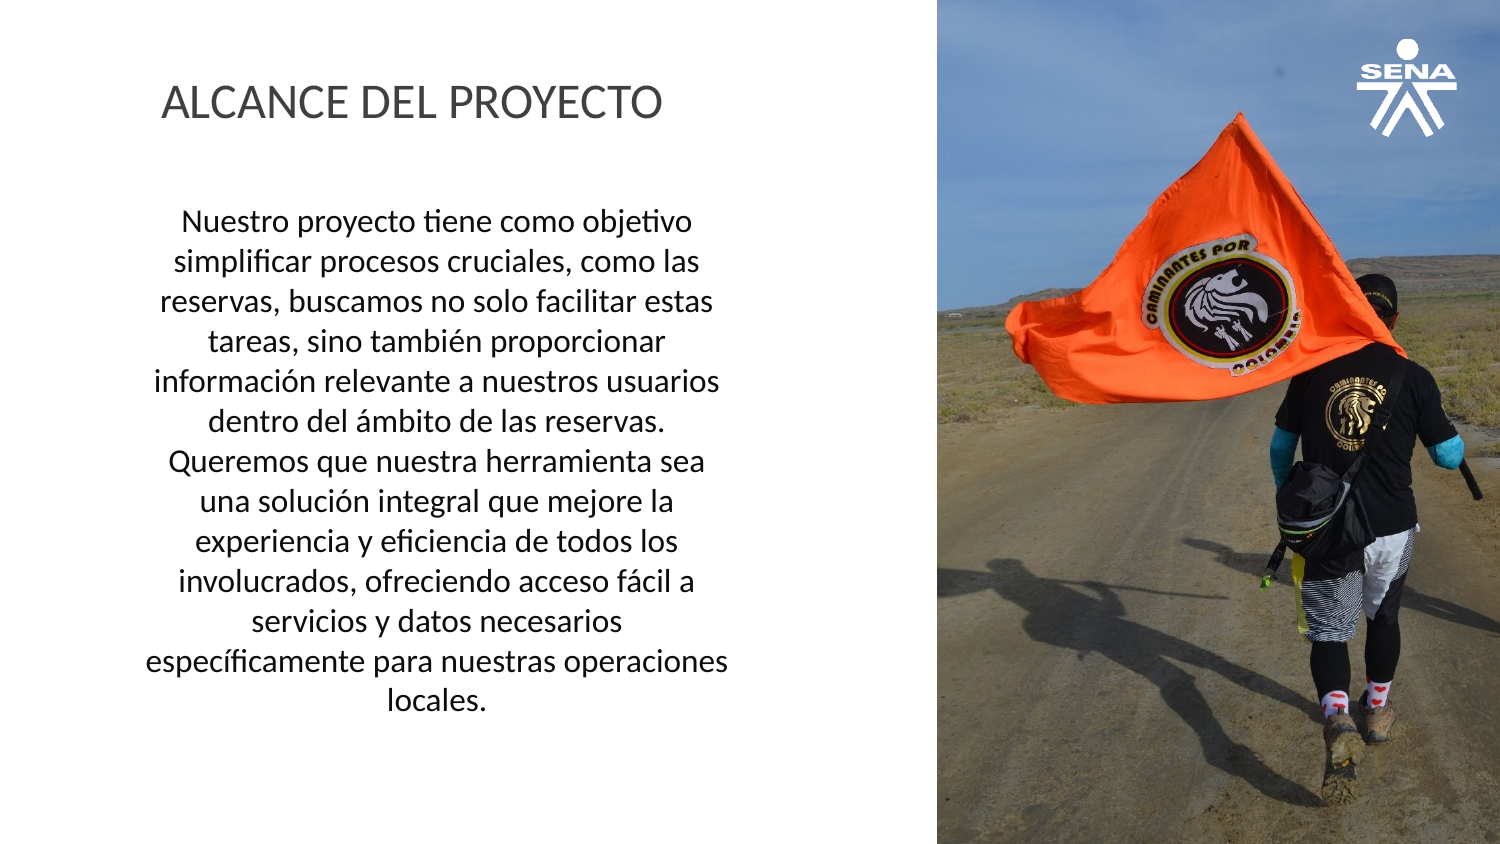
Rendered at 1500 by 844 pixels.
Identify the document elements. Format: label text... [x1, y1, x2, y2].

picture [0, 0, 1500, 844]
text_box ALCANCE DEL PROYECTO [126, 60, 699, 136]
text_box Nuestro proyecto tiene como objetivo simplificar procesos cruciales, como las reservas, buscamos no solo facilitar estas tareas, sino también proporcionar información relevante a nuestros usuarios dentro del ámbito de las reservas. Queremos que nuestra herramienta sea una solución integral que mejore la experiencia y eficiencia de todos los involucrados, ofreciendo acceso fácil a servicios y datos necesarios específicamente para nuestras operaciones locales. [126, 192, 748, 727]
